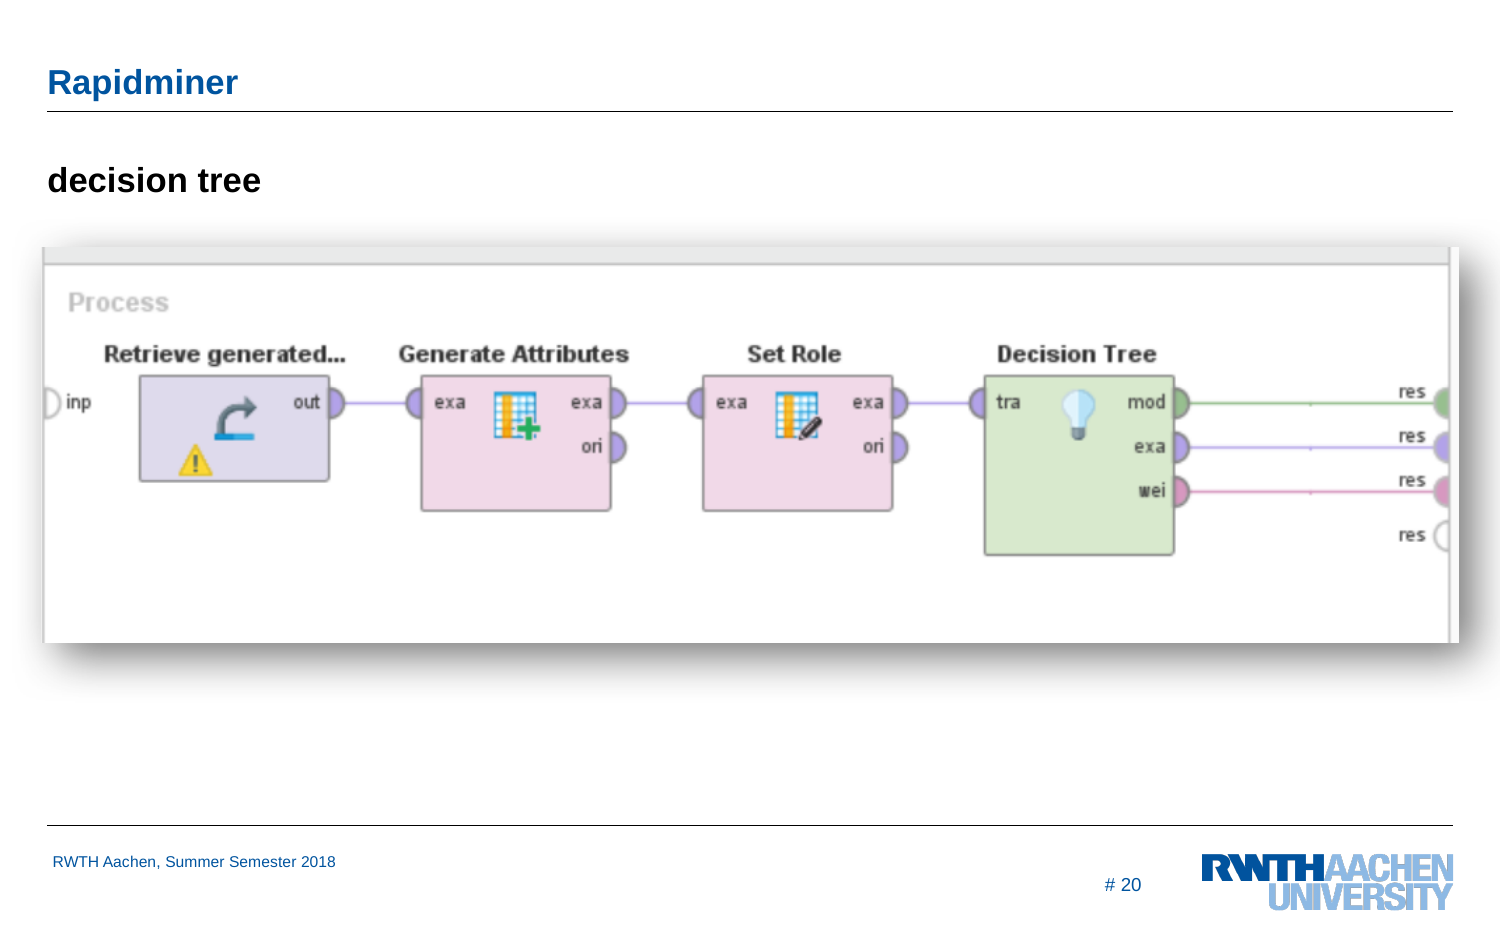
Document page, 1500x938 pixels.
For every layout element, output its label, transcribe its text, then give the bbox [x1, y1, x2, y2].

picture [1181, 826, 1474, 938]
list decision tree [47, 157, 1453, 192]
picture [41, 247, 1459, 643]
title Rapidminer [47, 27, 1453, 102]
slide_number # 20 [1090, 854, 1241, 905]
